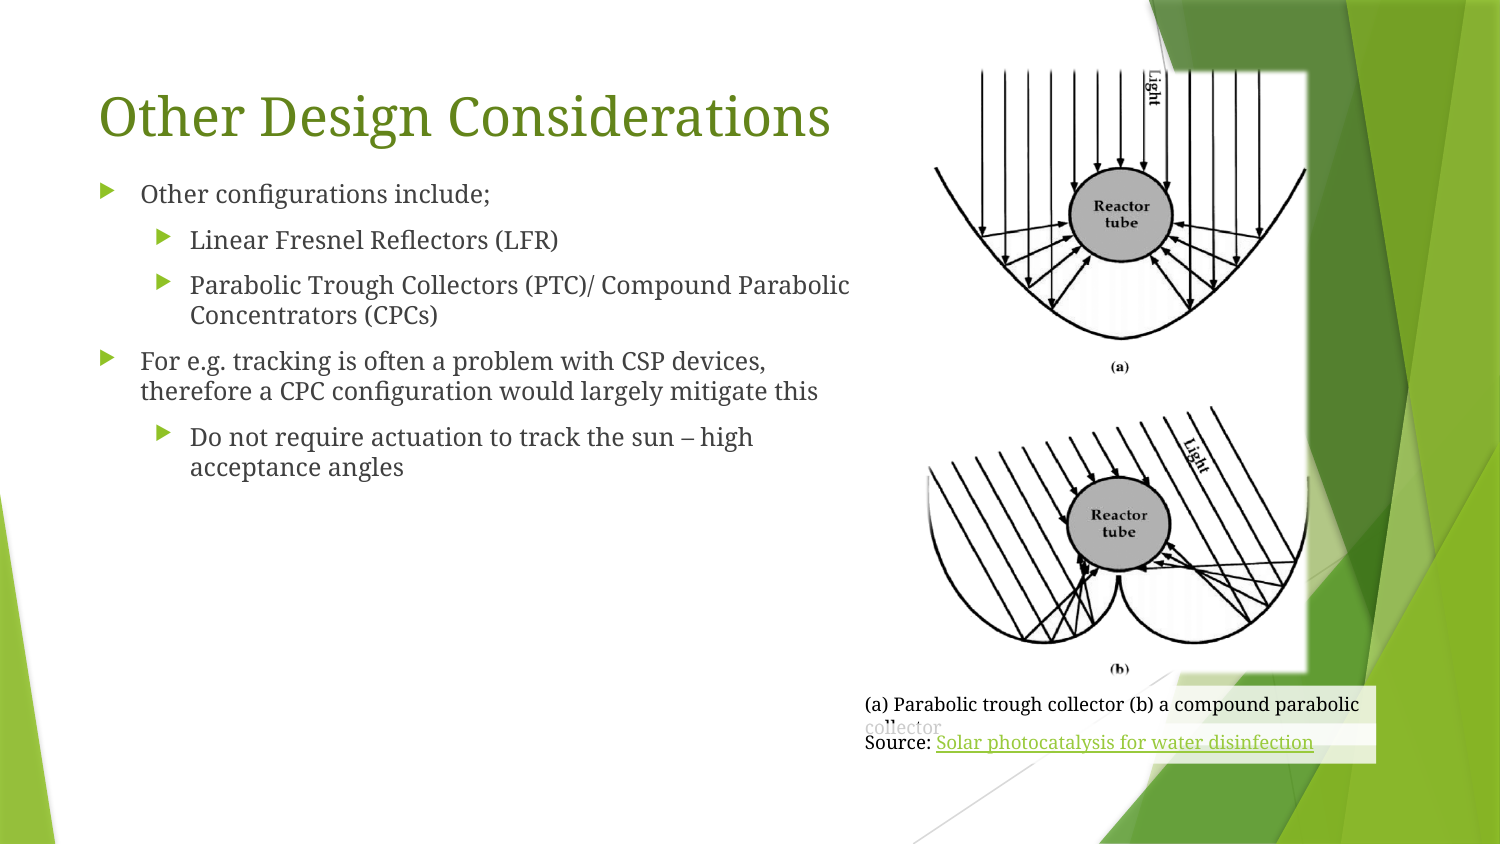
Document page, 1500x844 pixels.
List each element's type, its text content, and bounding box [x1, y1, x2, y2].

text_box Source: Solar photocatalysis for water disinfection [850, 723, 1377, 764]
title Other Design Considerations [83, 75, 864, 171]
text_box (a) Parabolic trough collector (b) a compound parabolic collector [850, 685, 1377, 723]
picture [924, 66, 1312, 677]
list Other configurations include; Linear Fresnel Reflectors (LFR) Parabolic Trough Collectors (PTC)/ Compound Parabolic Concentrators (CPCs) For e.g. tracking is often a problem with CSP devices, therefore a CPC configuration would largely mitigate this Do not require actuation to track the sun – high acceptance angles [83, 171, 876, 573]
